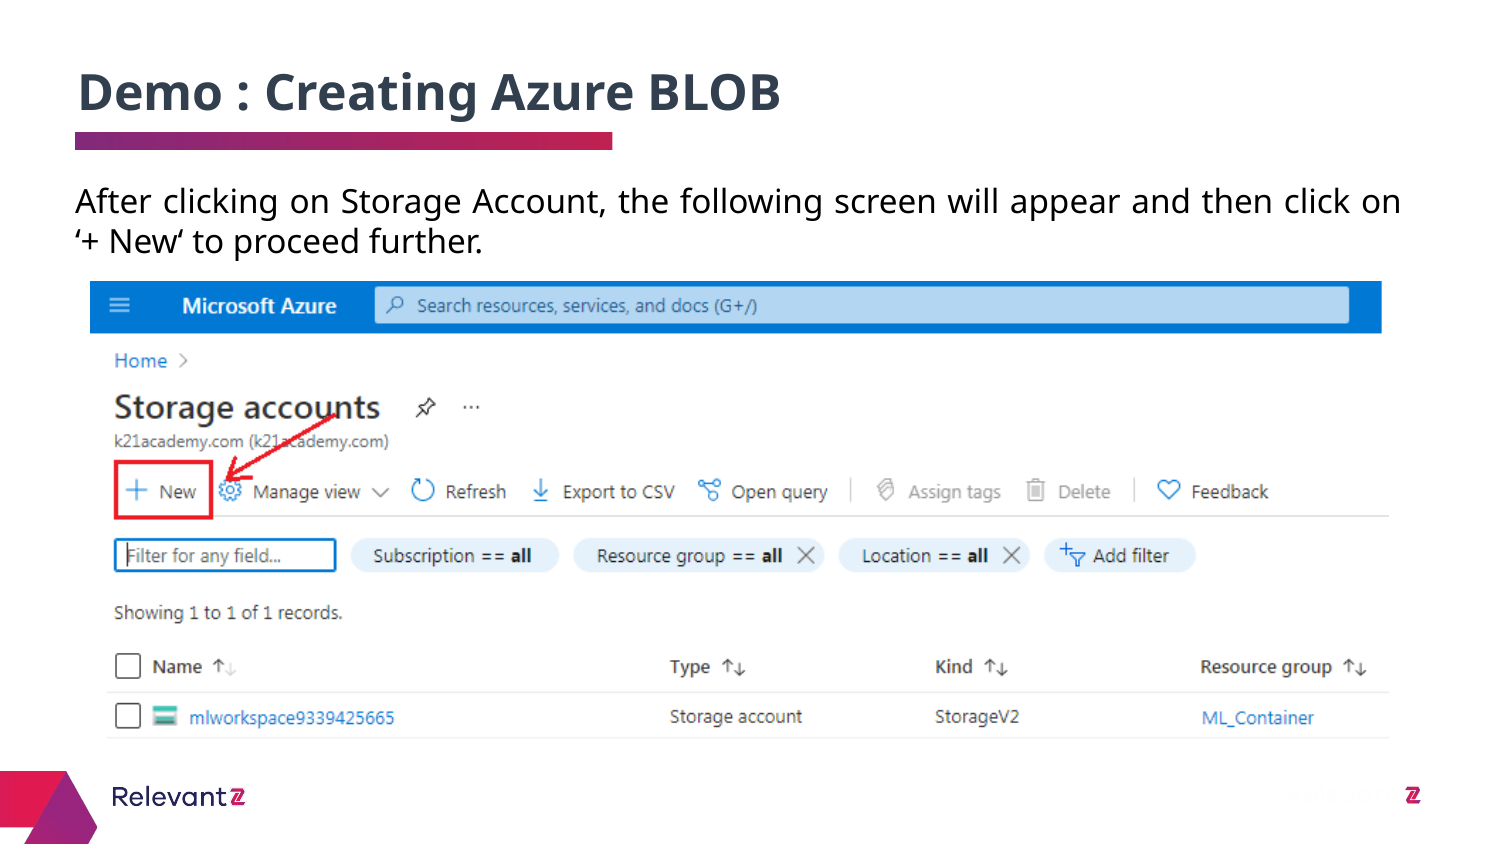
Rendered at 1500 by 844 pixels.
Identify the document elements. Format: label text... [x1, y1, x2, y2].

picture [1284, 782, 1425, 810]
title After clicking on Storage Account, the following screen will appear and then click on ‘+ New‘ to proceed further. [75, 180, 1405, 316]
picture [109, 782, 250, 810]
picture [0, 769, 101, 844]
picture [90, 281, 1390, 760]
text_box Demo : Creating Azure BLOB [62, 52, 1265, 137]
